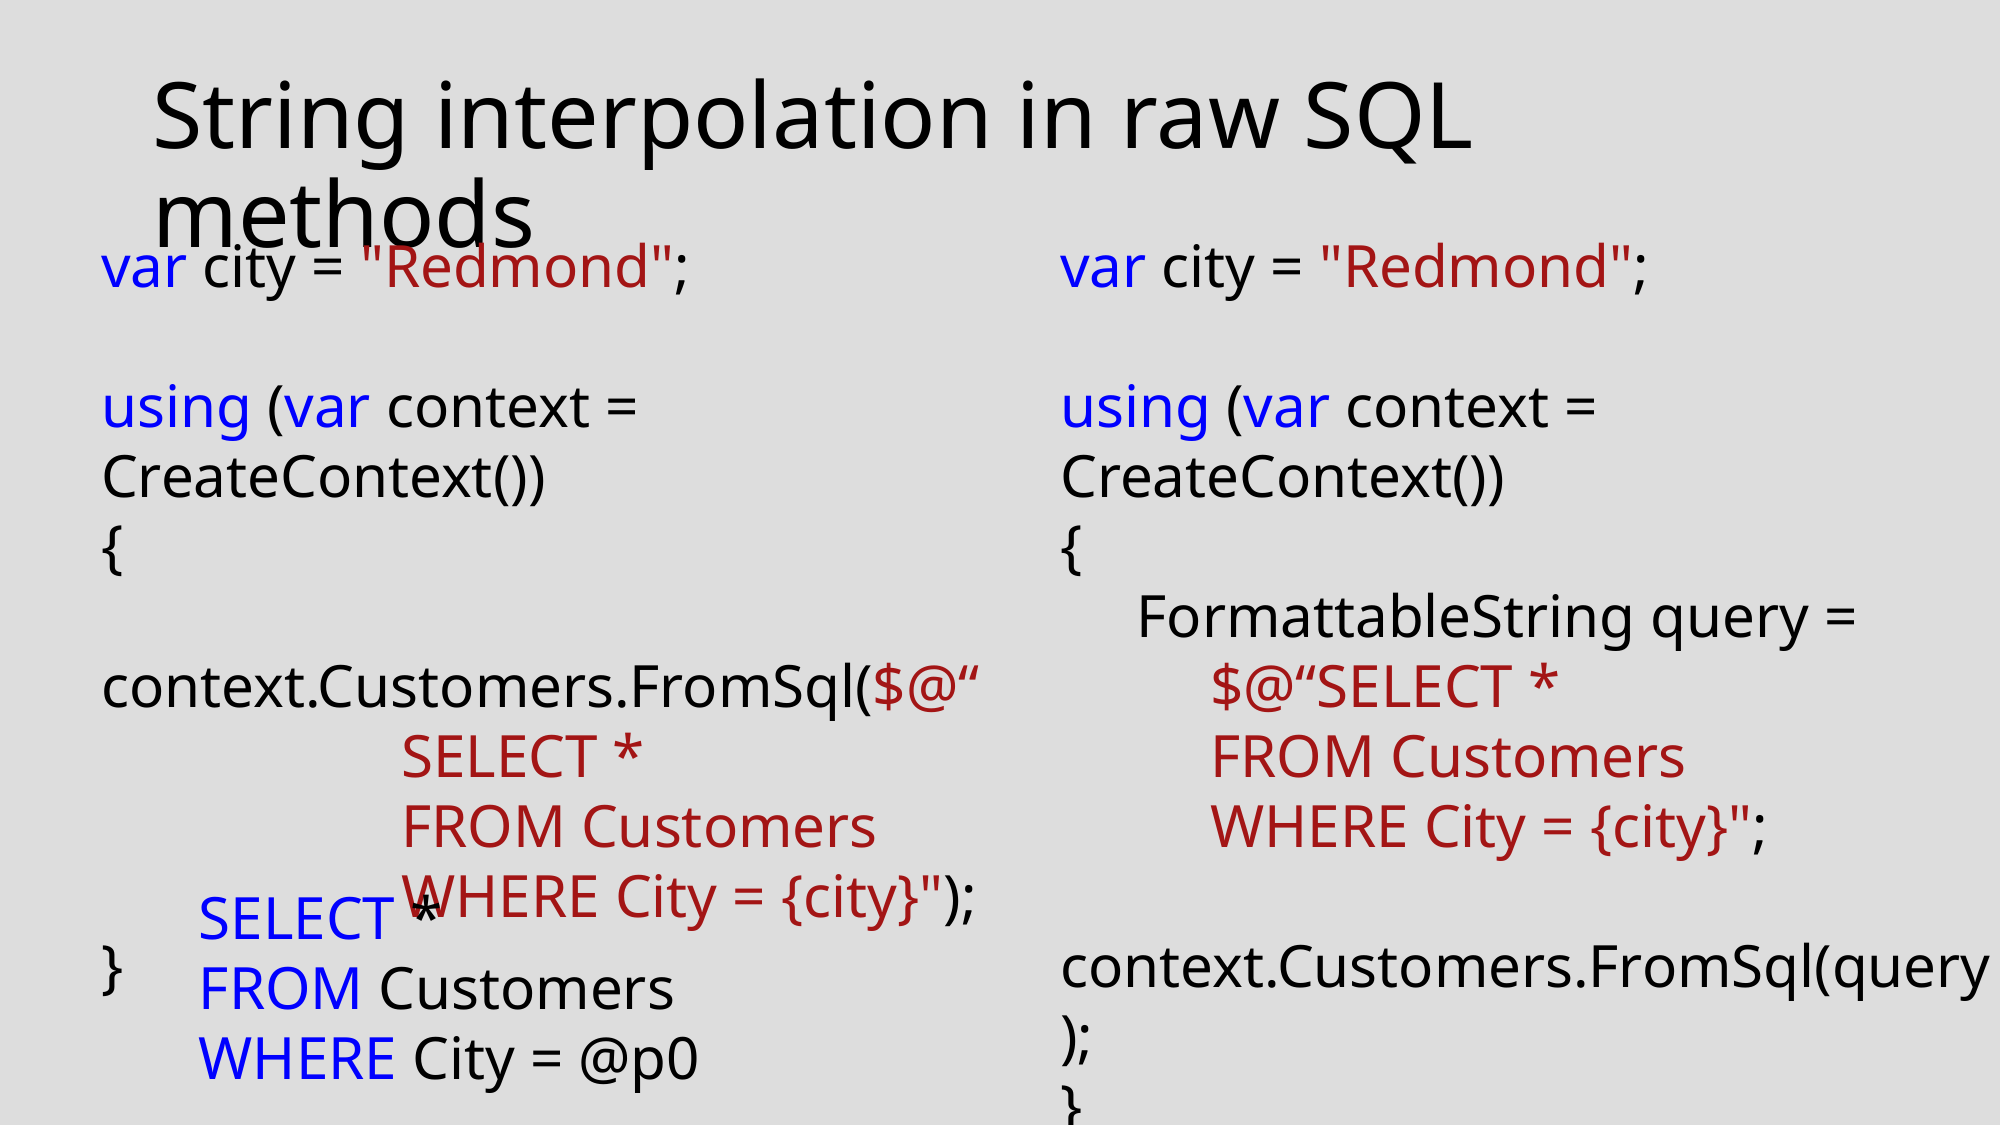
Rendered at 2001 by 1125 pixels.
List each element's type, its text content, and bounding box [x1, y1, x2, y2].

text_box var city = "Redmond"; using (var context = CreateContext()) { FormattableString query = $@“SELECT * FROM Customers WHERE City = {city}"; context.Customers.FromSql(query); } [1045, 222, 2000, 1125]
text_box var city = "Redmond"; using (var context = CreateContext()) { context.Customers.FromSql($@“ SELECT * FROM Customers WHERE City = {city}"); } [86, 222, 1045, 1007]
text_box SELECT * FROM Customers WHERE City = @p0 [184, 873, 715, 1099]
title String interpolation in raw SQL methods [137, 59, 1863, 222]
